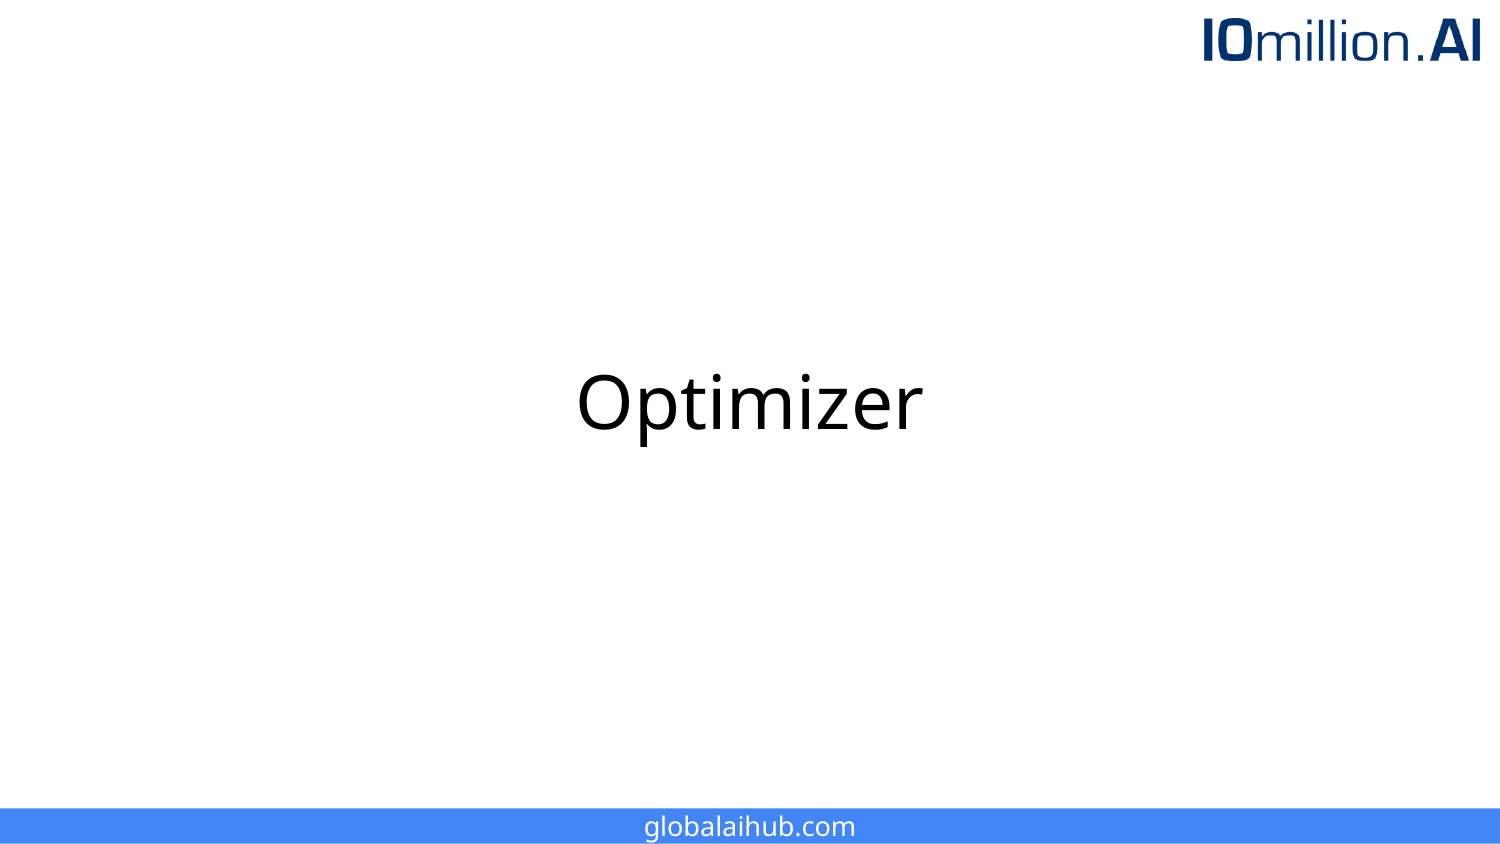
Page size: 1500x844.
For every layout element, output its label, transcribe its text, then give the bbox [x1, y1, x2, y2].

picture [1204, 18, 1480, 61]
title Optimizer [51, 307, 1449, 491]
